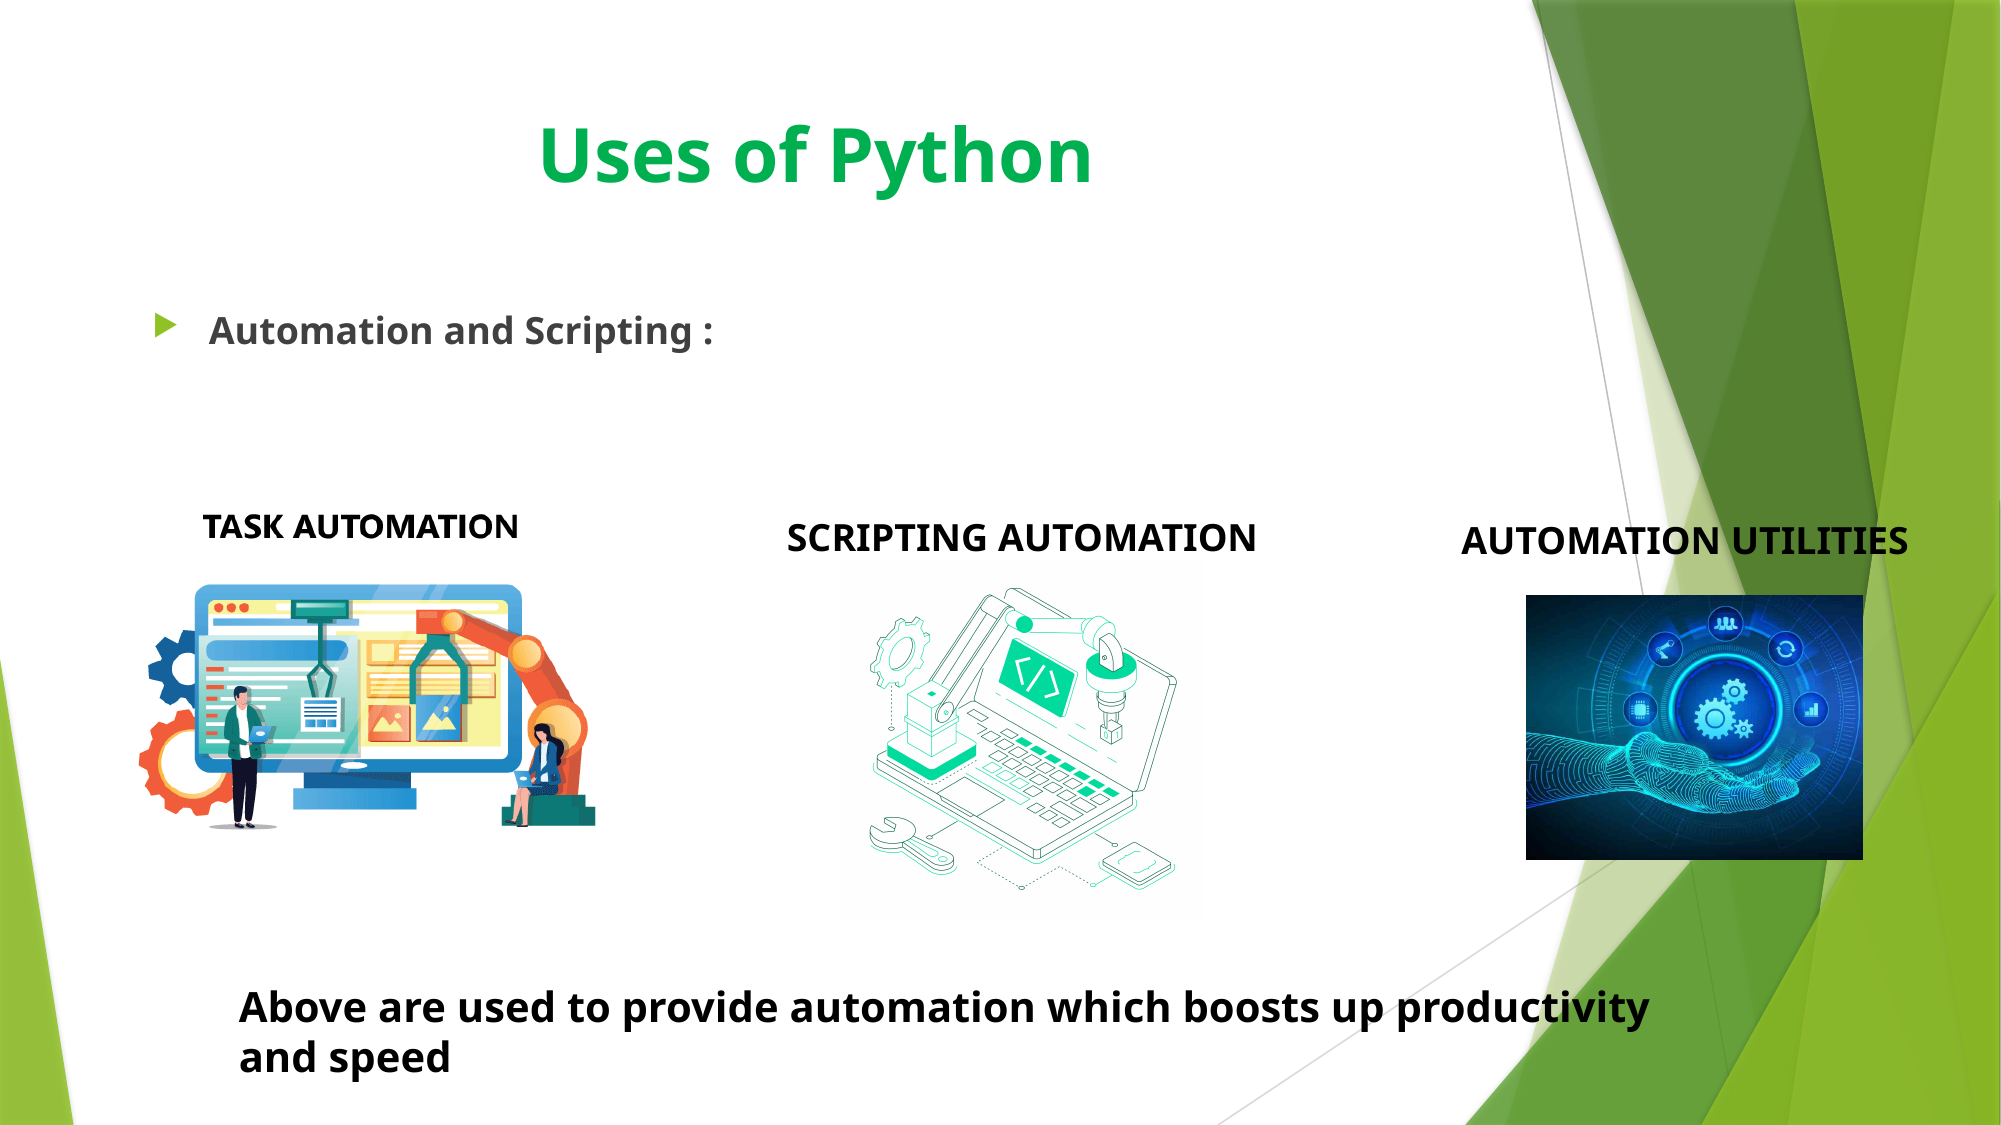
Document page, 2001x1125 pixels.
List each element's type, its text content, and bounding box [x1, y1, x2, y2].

text_box Above are used to provide automation which boosts up productivity and speed [223, 973, 1728, 1088]
picture [136, 505, 597, 830]
title Uses of Python [111, 99, 1522, 317]
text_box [1482, 509, 1889, 861]
list Automation and Scripting : [137, 299, 1274, 372]
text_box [807, 505, 1238, 921]
